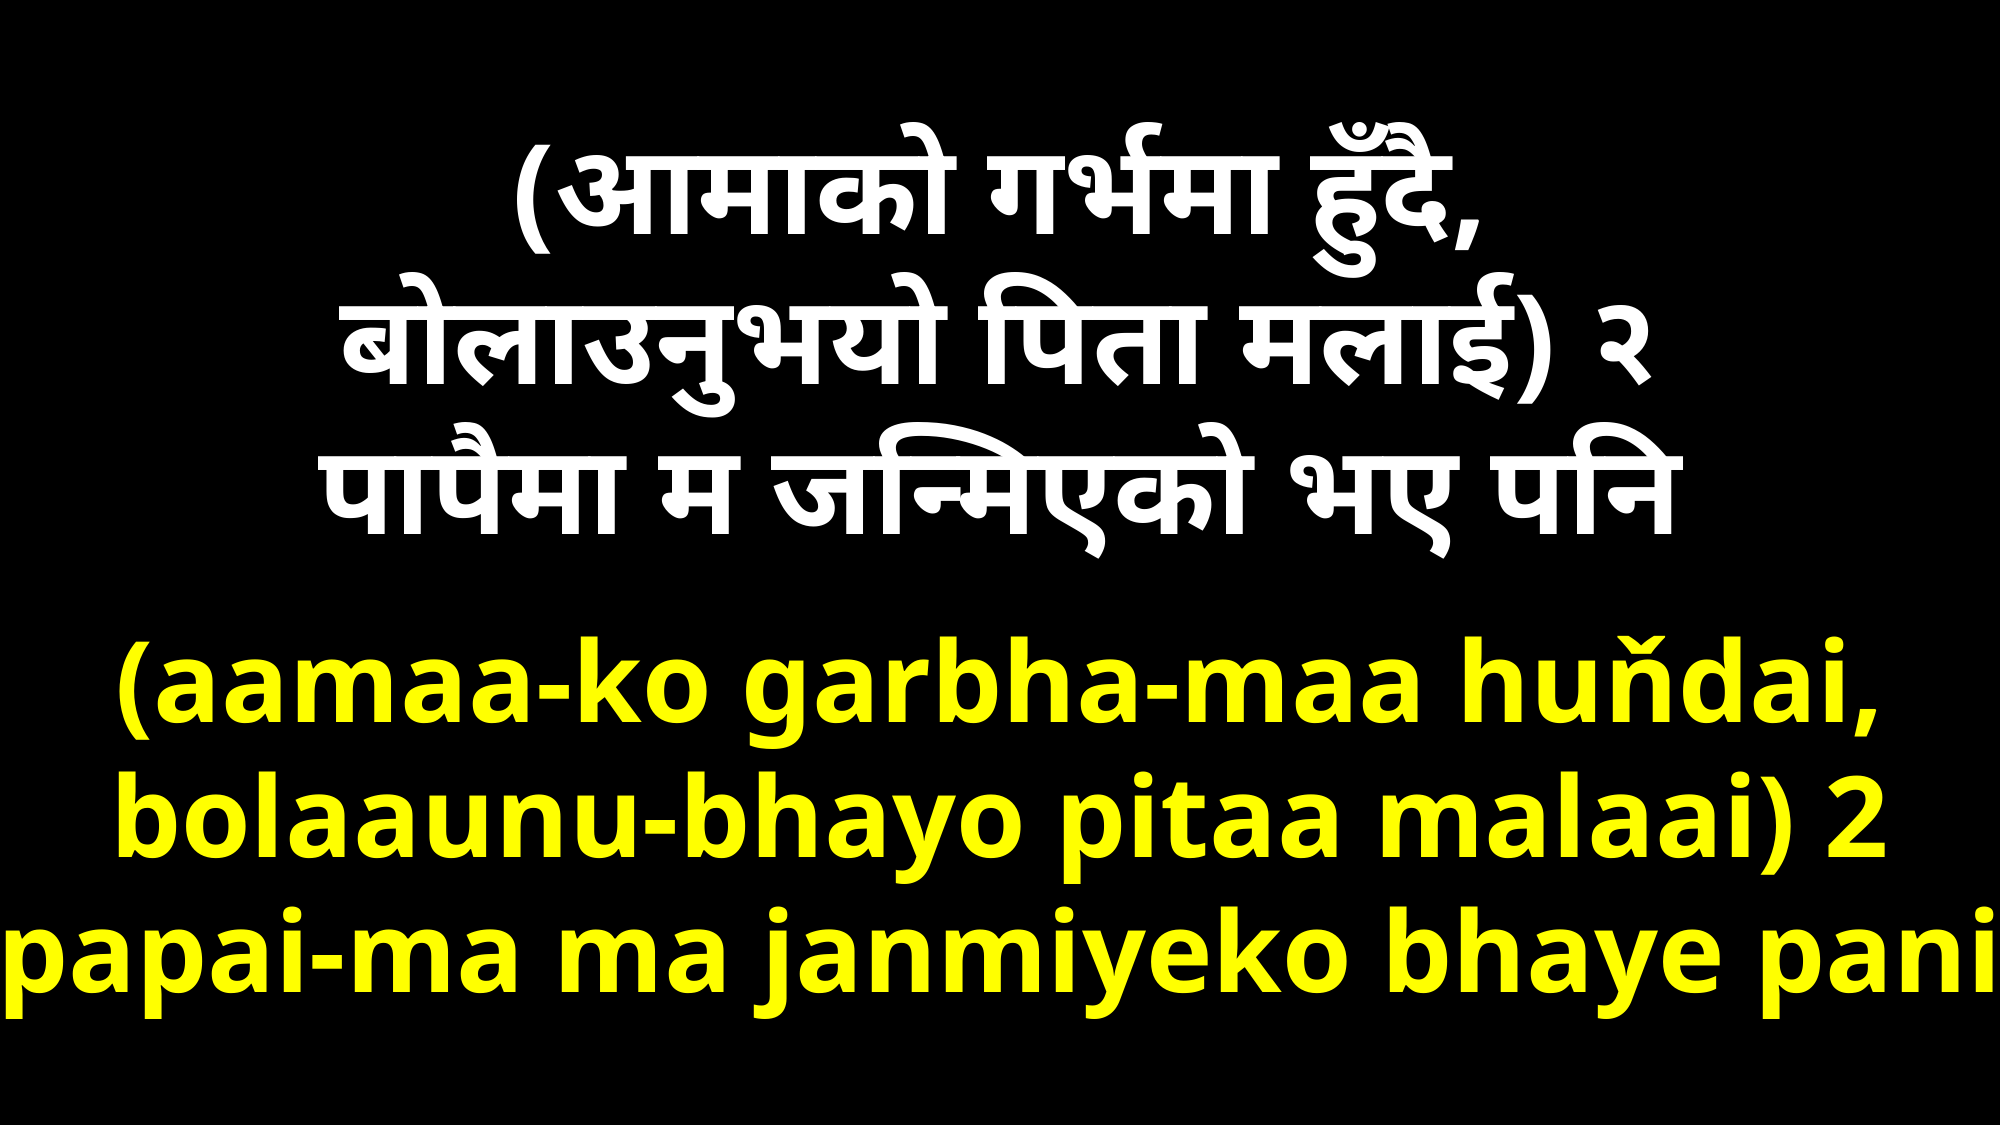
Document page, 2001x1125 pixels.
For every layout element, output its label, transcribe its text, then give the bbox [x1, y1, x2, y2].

text_box (आमाको गर्भमा हुँदै, बोलाउनुभयो पिता मलाई) २ पापैमा म जन्मिएको भए पनि (aamaa-ko garbha-maa huňdai, bolaaunu-bhayo pitaa malaai) 2 papai-ma ma janmiyeko bhaye pani [0, 104, 2000, 1021]
